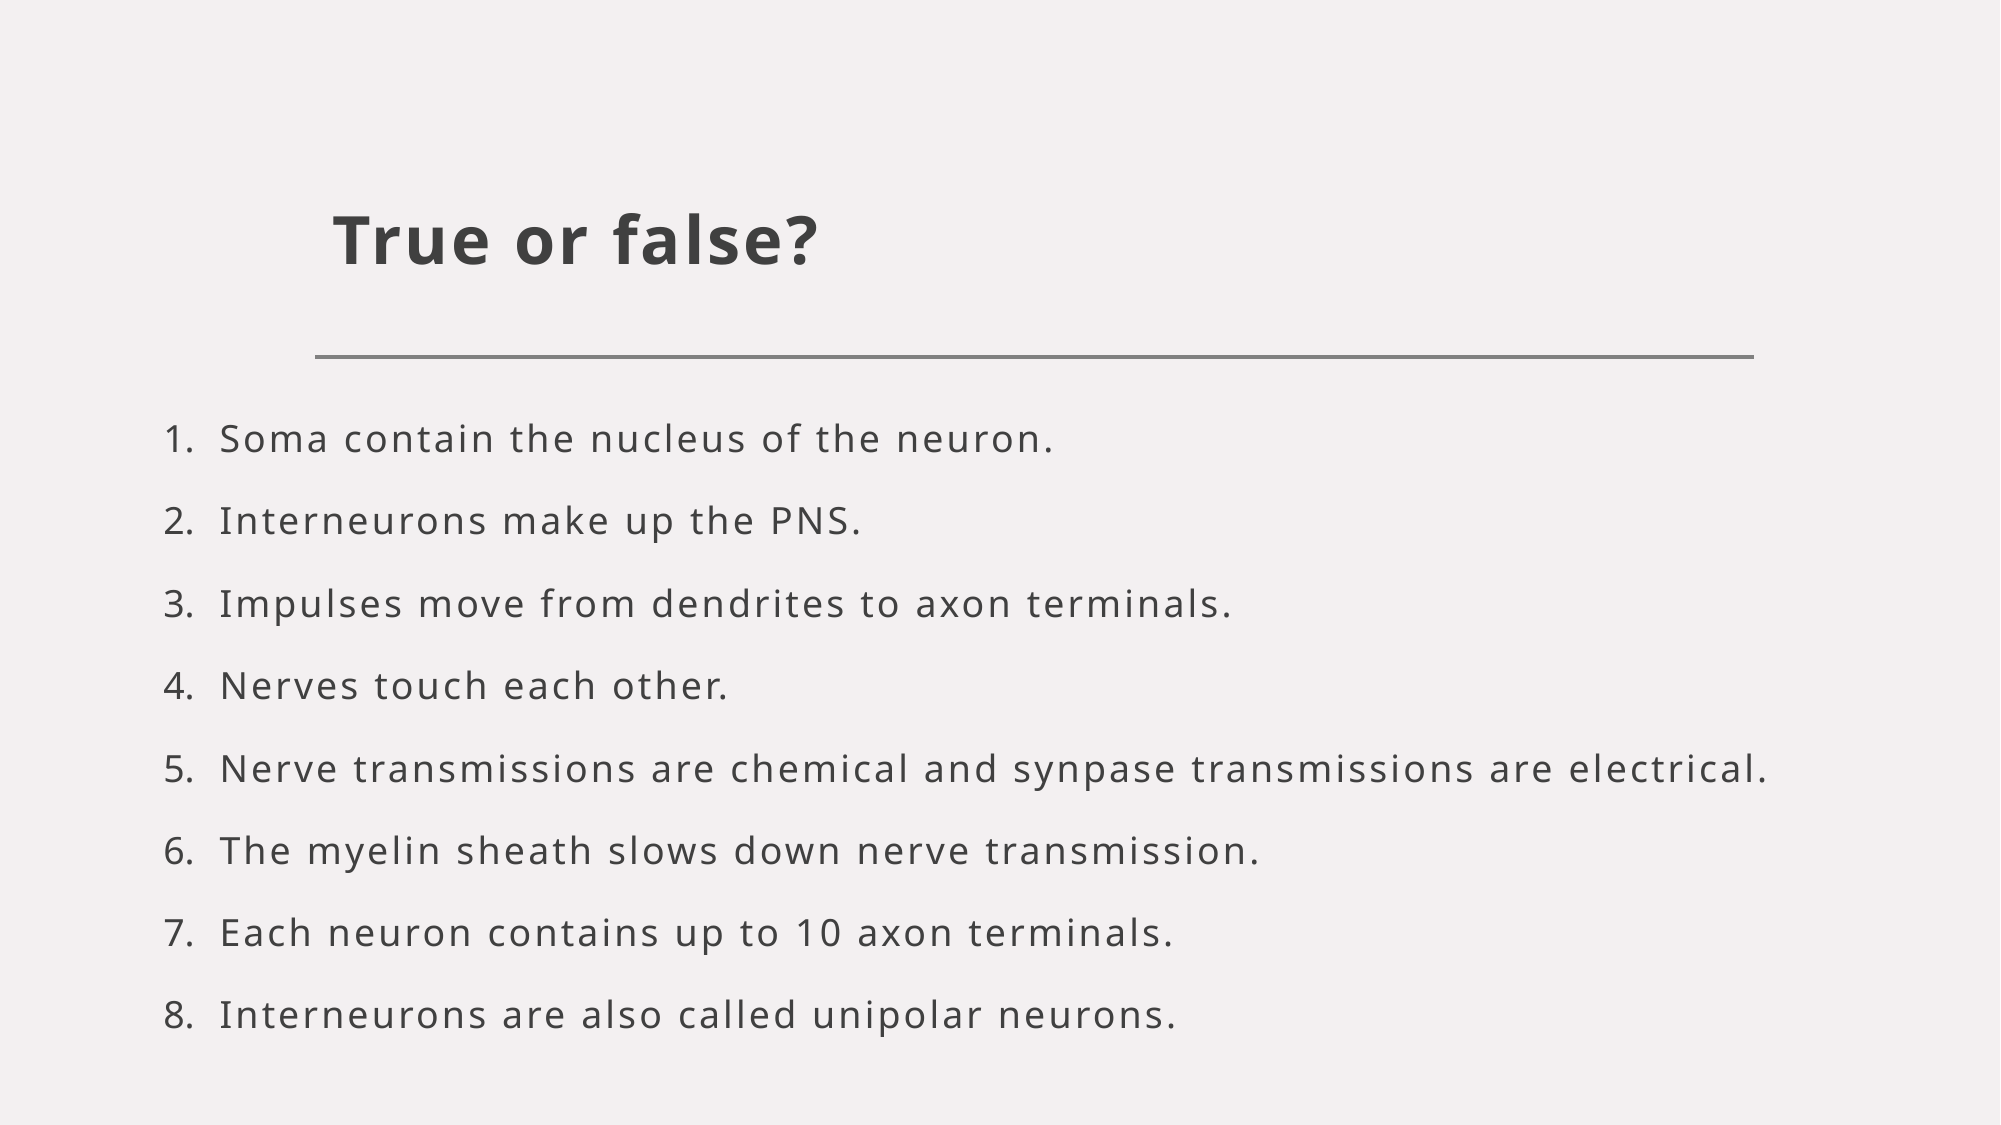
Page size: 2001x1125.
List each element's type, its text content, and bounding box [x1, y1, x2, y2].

title True or false? [315, 72, 1754, 294]
list Soma contain the nucleus of the neuron. Interneurons make up the PNS. Impulses move from dendrites to axon terminals. Nerves touch each other. Nerve transmissions are chemical and synpase transmissions are electrical. The myelin sheath slows down nerve transmission. Each neuron contains up to 10 axon terminals. Interneurons are also called unipolar neurons. [145, 379, 1895, 1095]
